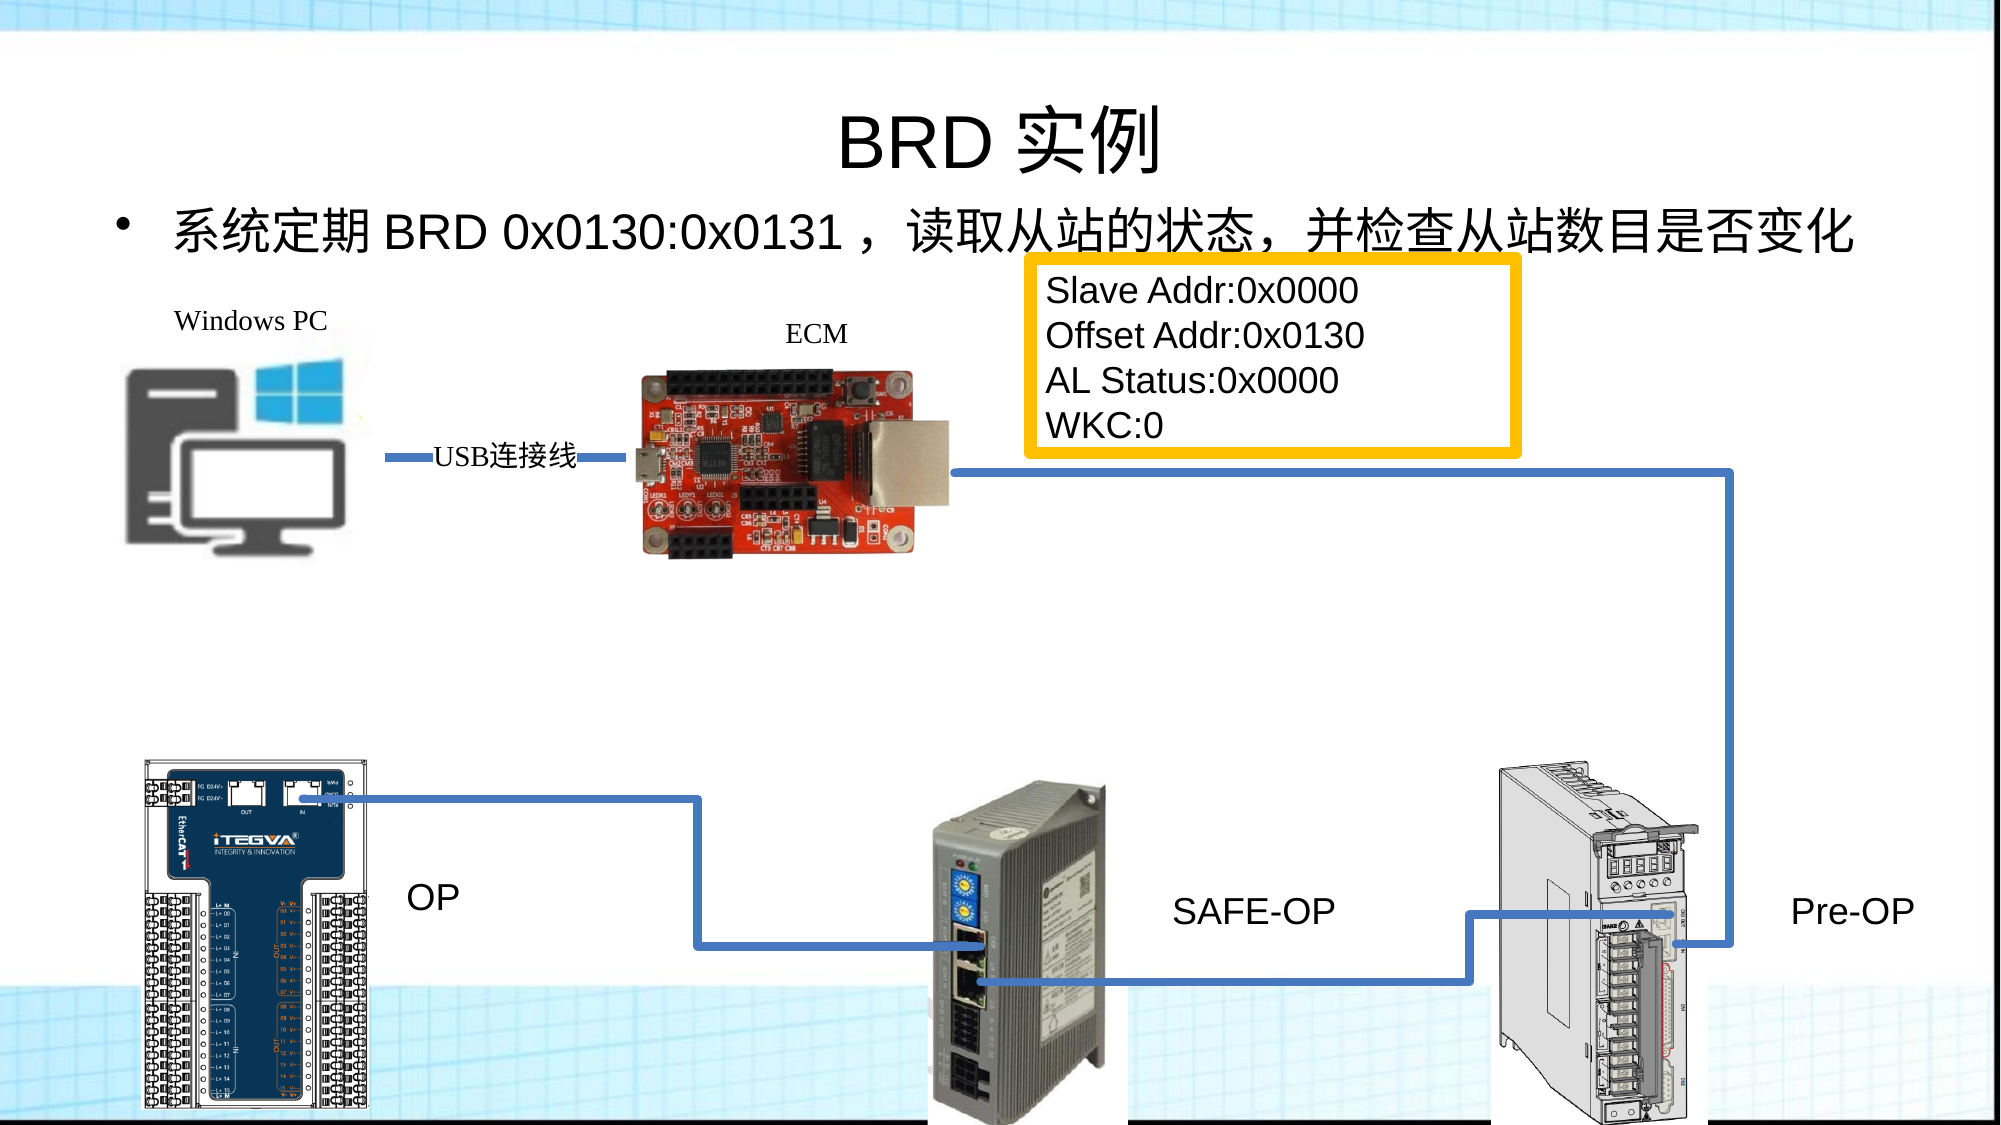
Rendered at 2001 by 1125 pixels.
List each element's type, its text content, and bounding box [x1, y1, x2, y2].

list 系统定期BRD 0x0130:0x0131，读取从站的状态，并检查从站数目是否变化 [99, 191, 1901, 393]
text_box Pre-OP [1775, 879, 1931, 940]
text_box Slave Addr:0x0000 Offset Addr:0x0130 AL Status:0x0000 WKC:0 [1030, 258, 1517, 288]
title BRD实例 [99, 44, 1901, 191]
picture [0, 0, 2001, 1125]
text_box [99, 288, 1763, 1125]
